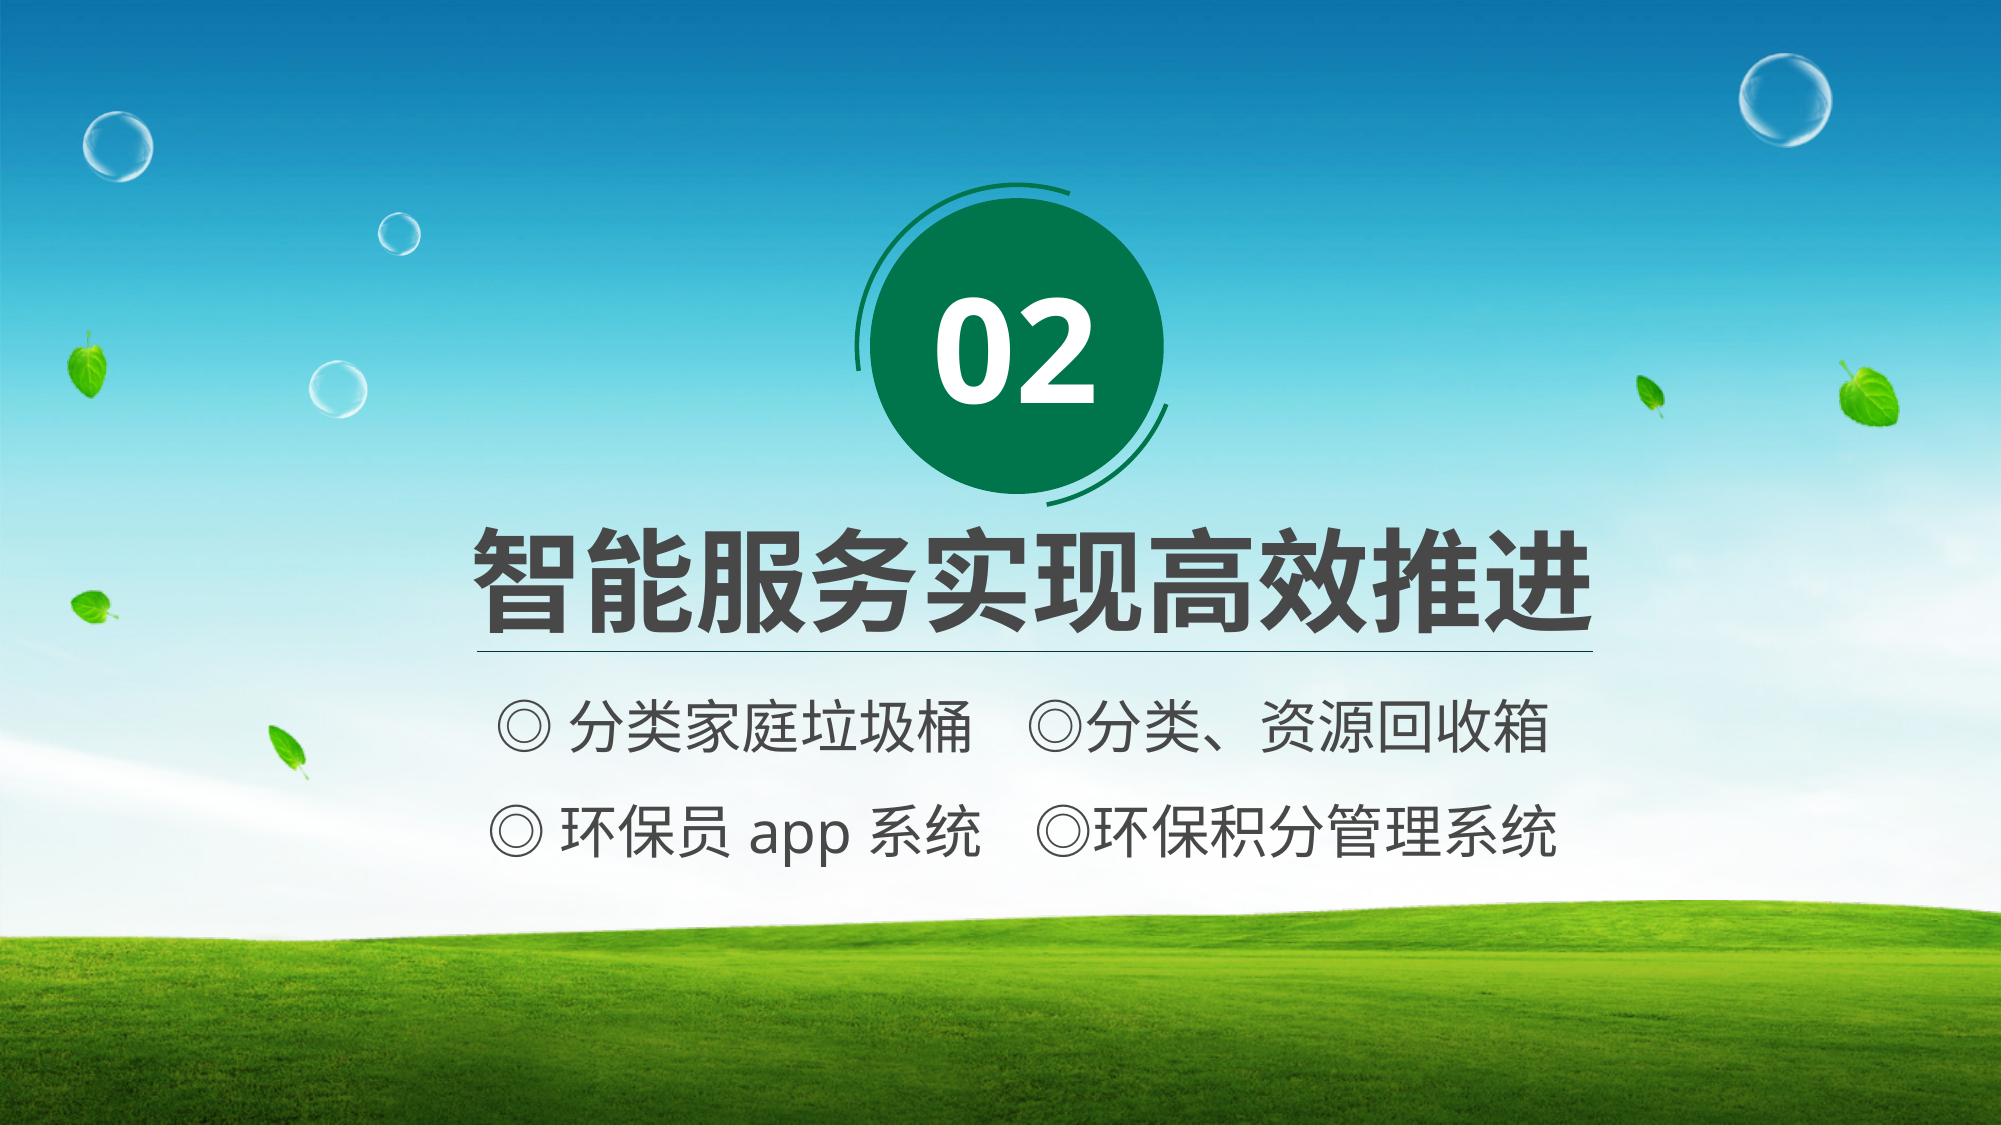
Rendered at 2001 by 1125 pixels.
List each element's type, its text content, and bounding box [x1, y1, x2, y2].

text_box [870, 198, 1164, 494]
text_box [1046, 403, 1169, 507]
text_box 智能服务实现高效推进 [415, 503, 1650, 654]
text_box ◎分类家庭垃圾桶 ◎分类、资源回收箱 ◎环保员app系统 ◎环保积分管理系统 [452, 647, 1594, 873]
text_box [854, 182, 1071, 372]
picture [0, 15, 2001, 1125]
text_box 02 [917, 250, 1114, 440]
